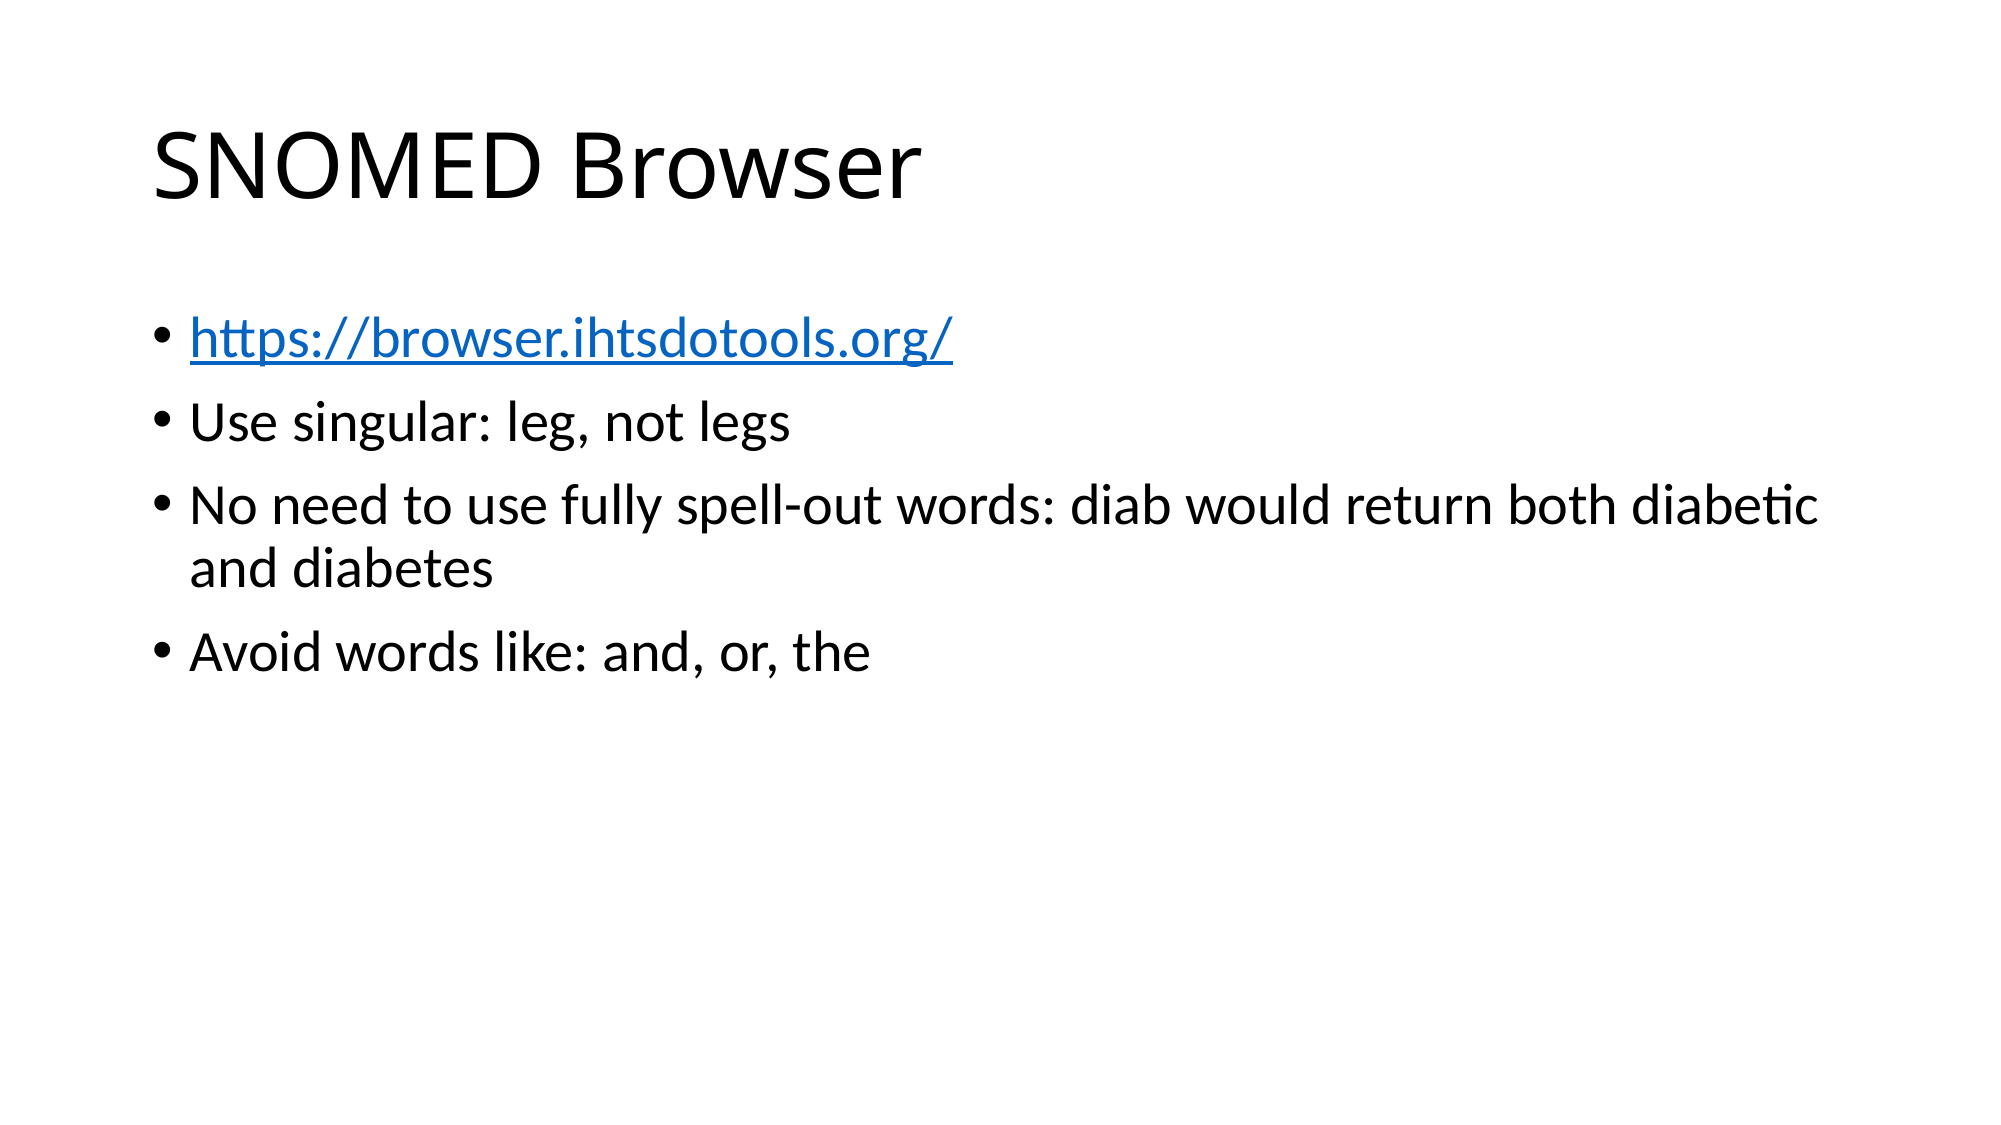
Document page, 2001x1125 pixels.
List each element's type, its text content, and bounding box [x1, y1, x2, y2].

title SNOMED Browser [137, 59, 1863, 278]
list https://browser.ihtsdotools.org/ Use singular: leg, not legs No need to use fully spell-out words: diab would return both diabetic and diabetes Avoid words like: and, or, the [137, 299, 1863, 1014]
